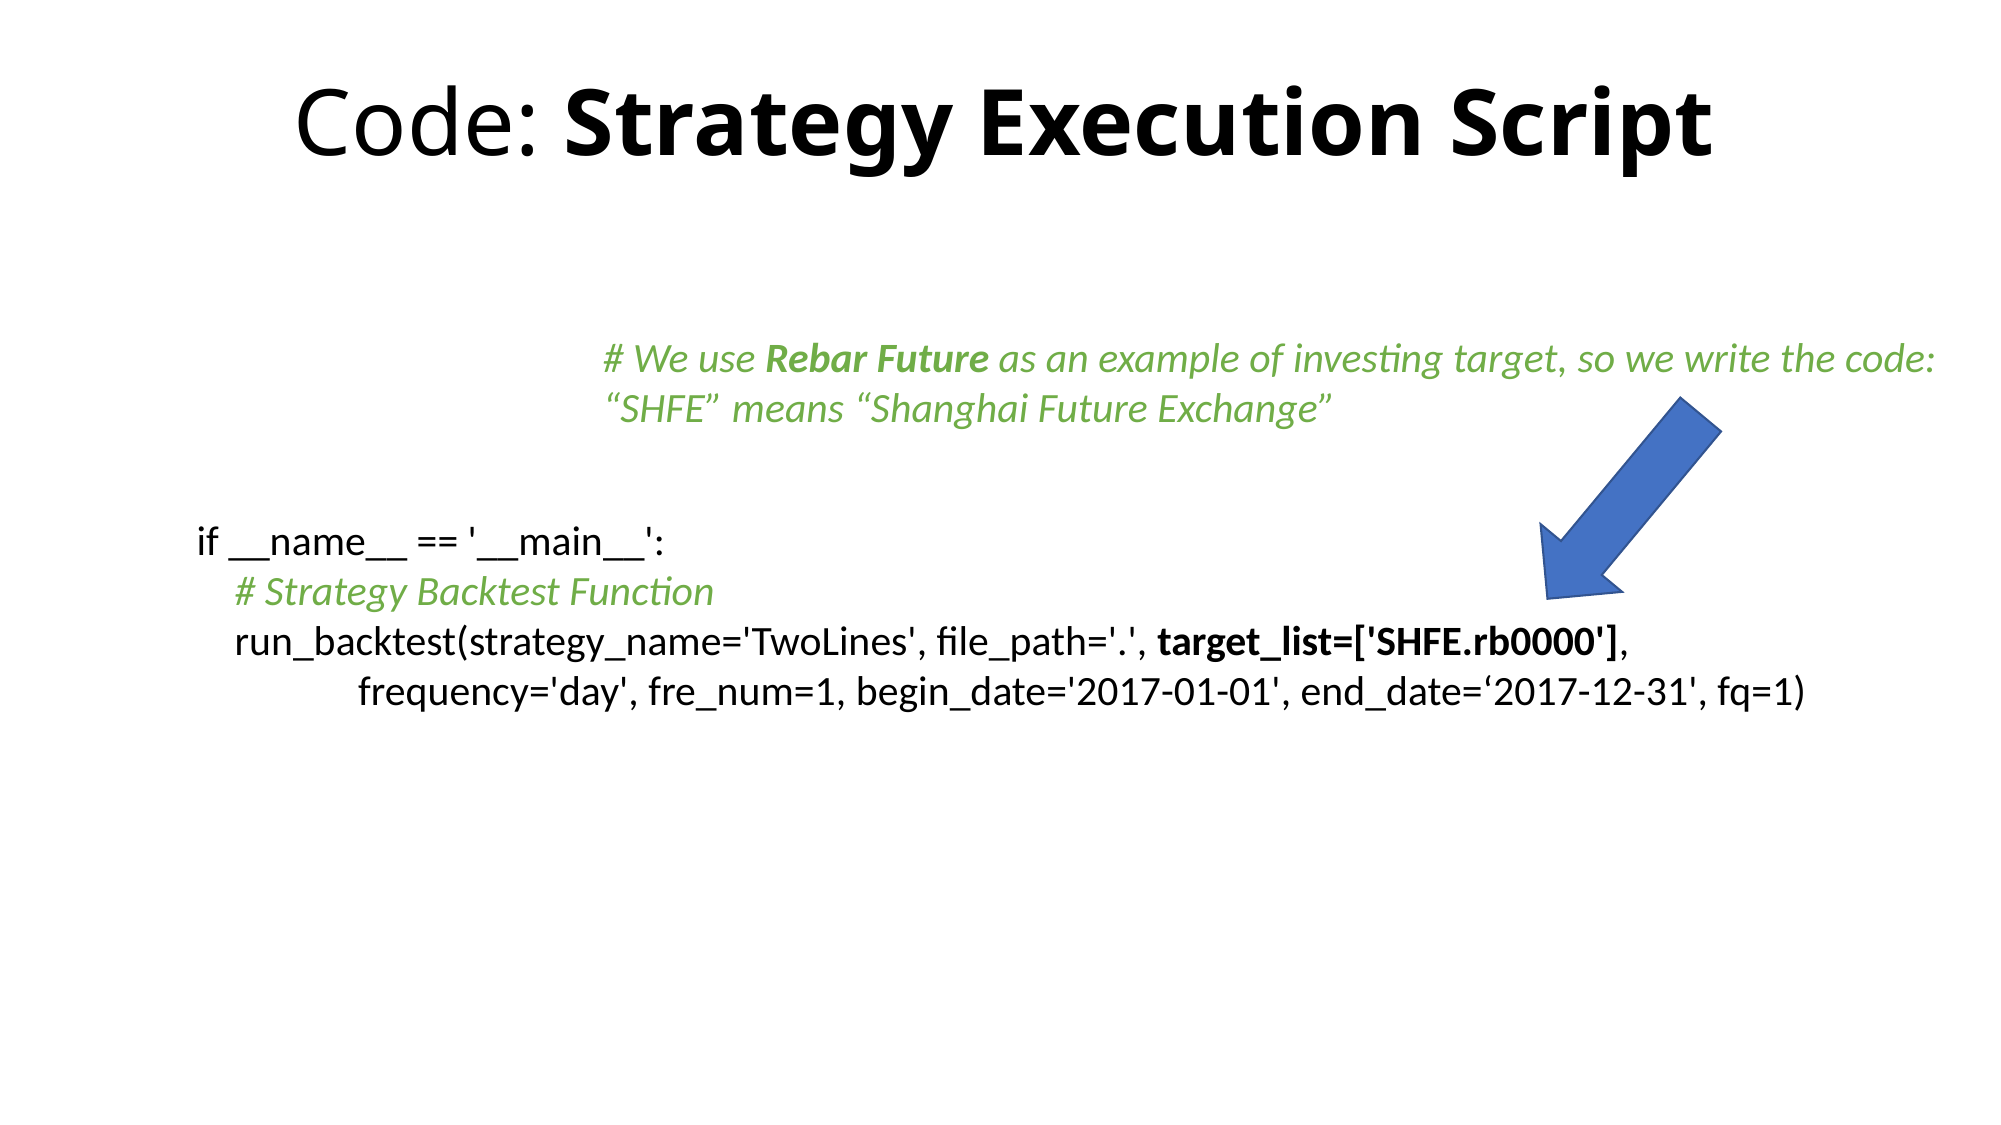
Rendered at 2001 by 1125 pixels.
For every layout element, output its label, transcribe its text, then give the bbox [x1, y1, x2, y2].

text_box # We use Rebar Future as an example of investing target, so we write the code: “SHFE” means “Shanghai Future Exchange” [588, 322, 1960, 438]
text_box if __name__ == '__main__': # Strategy Backtest Function run_backtest(strategy_name='TwoLines', file_path='.', target_list=['SHFE.rb0000'], frequency='day', fre_num=1, begin_date='2017-01-01', end_date=‘2017-12-31', fq=1) [181, 506, 1828, 722]
title Code: Strategy Execution Script [73, 17, 1936, 235]
text_box [1539, 396, 1723, 600]
